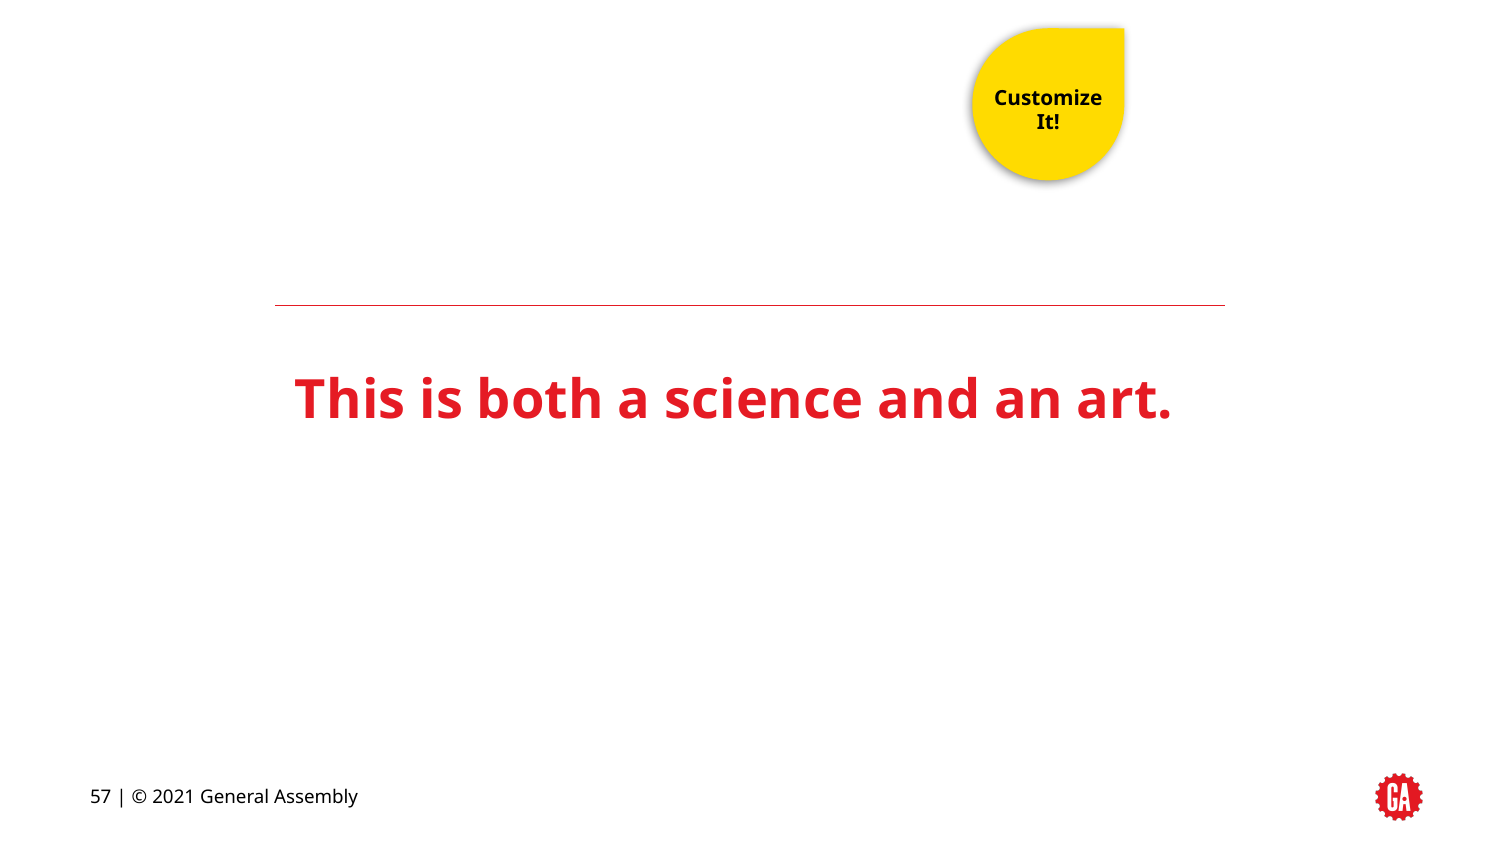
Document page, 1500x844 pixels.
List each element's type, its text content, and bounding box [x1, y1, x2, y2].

slide_number ‹#› | © 2021 General Assembly [75, 764, 465, 830]
picture [1373, 771, 1425, 823]
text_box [972, 28, 1125, 181]
title This is both a science and an art. [230, 349, 1239, 560]
